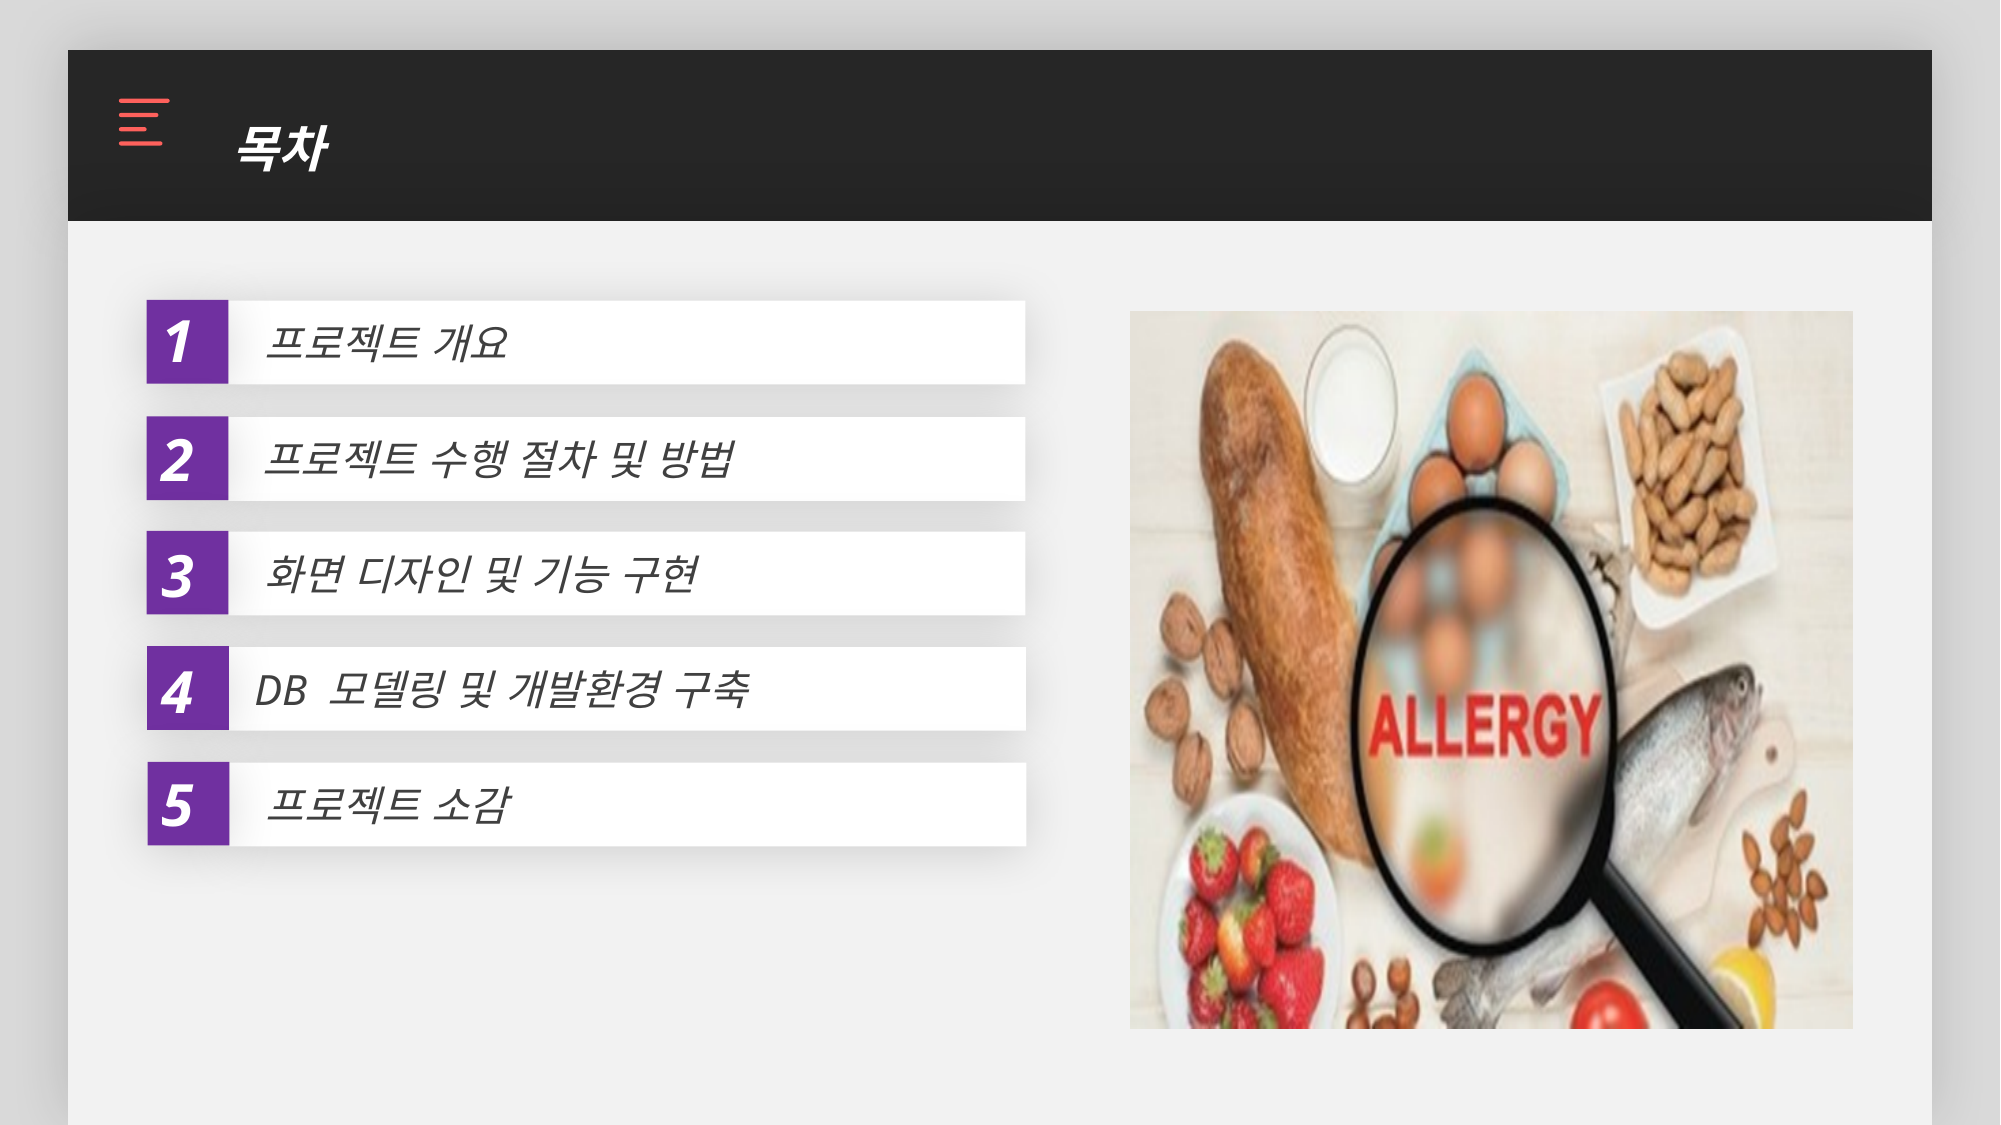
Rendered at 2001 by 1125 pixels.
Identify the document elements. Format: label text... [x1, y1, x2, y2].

text_box 화면 디자인 및 기능 구현 [234, 531, 1026, 616]
text_box 프로젝트 소감 [242, 762, 1027, 847]
text_box 5 [146, 760, 257, 846]
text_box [118, 98, 170, 146]
text_box 4 [146, 647, 257, 733]
text_box 목차 [67, 49, 1933, 203]
text_box DB 모델링 및 개발환경 구축 [234, 646, 1027, 732]
text_box 프로젝트 수행 절차 및 방법 [248, 416, 1026, 502]
picture [1130, 311, 1853, 1030]
text_box 프로젝트 개요 [245, 300, 1026, 385]
text_box 1 [146, 297, 257, 382]
text_box 3 [146, 532, 257, 617]
text_box [67, 220, 1933, 1125]
text_box 2 [146, 415, 257, 501]
